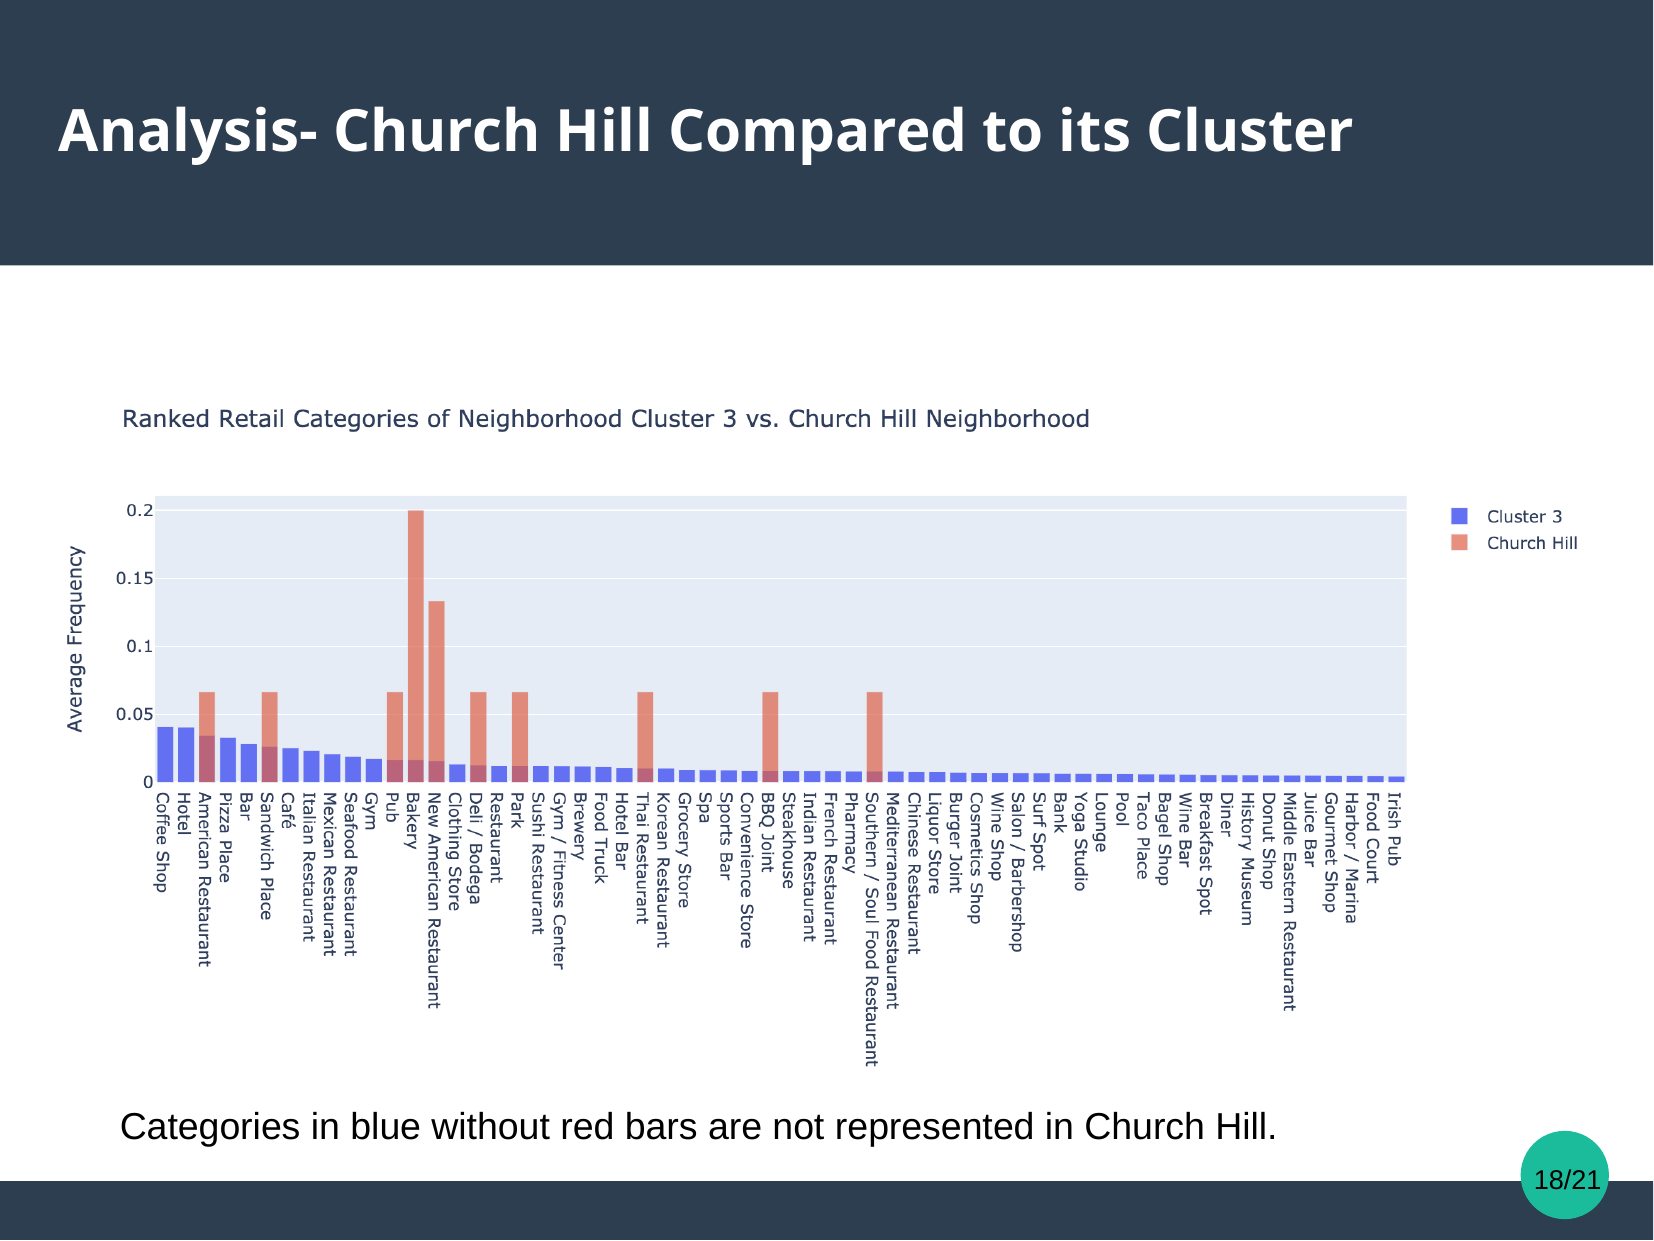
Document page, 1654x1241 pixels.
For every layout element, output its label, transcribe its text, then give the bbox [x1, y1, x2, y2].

text_box Categories in blue without red bars are not represented in Church Hill. [104, 1095, 1380, 1194]
text_box 18/21 [1514, 1155, 1620, 1200]
text_box Analysis- Church Hill Compared to its Cluster [58, 49, 1595, 207]
picture [58, 399, 1595, 1077]
